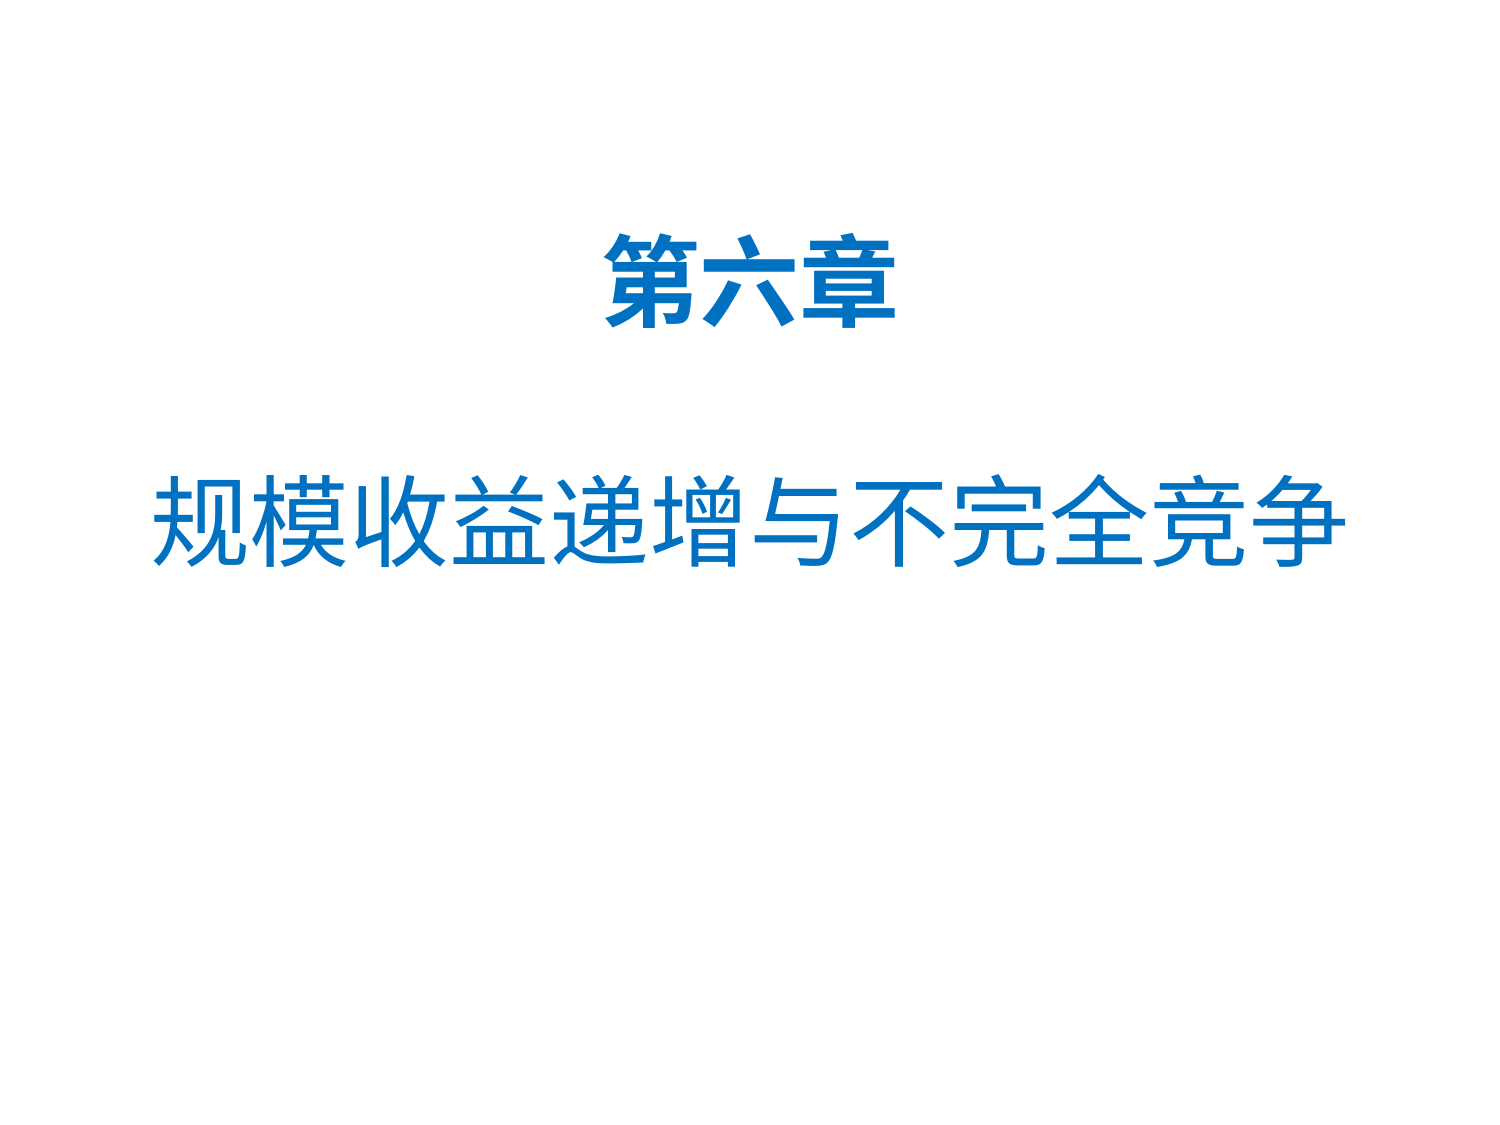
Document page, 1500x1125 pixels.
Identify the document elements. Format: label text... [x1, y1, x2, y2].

text_box 第六章 规模收益递增与不完全竞争 [0, 212, 1500, 838]
